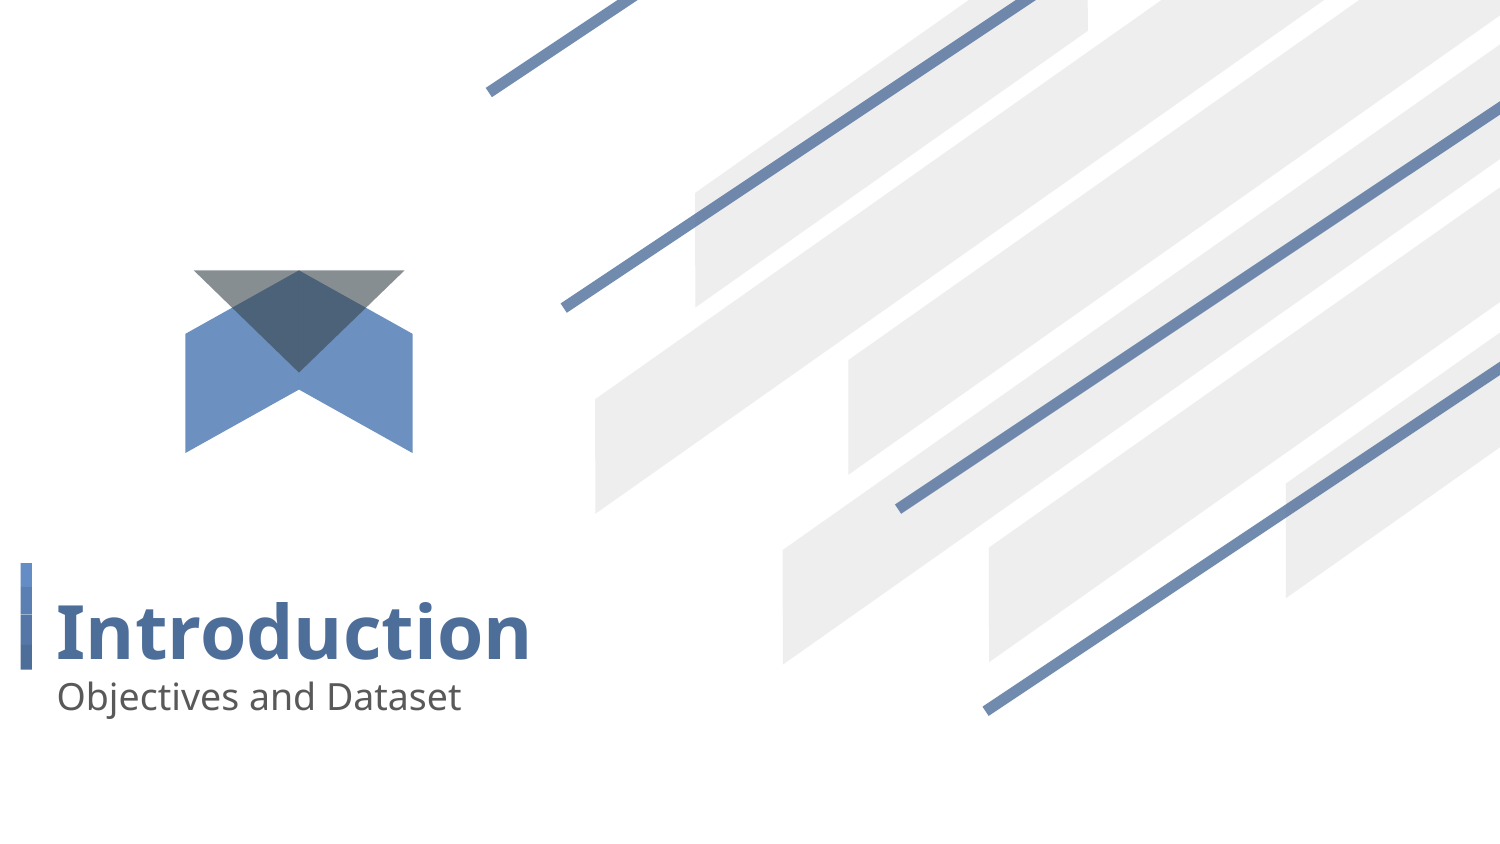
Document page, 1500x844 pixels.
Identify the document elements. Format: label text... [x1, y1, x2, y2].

title Introduction [41, 569, 1430, 650]
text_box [207, 247, 391, 476]
subtitle Objectives and Dataset [41, 650, 1430, 716]
